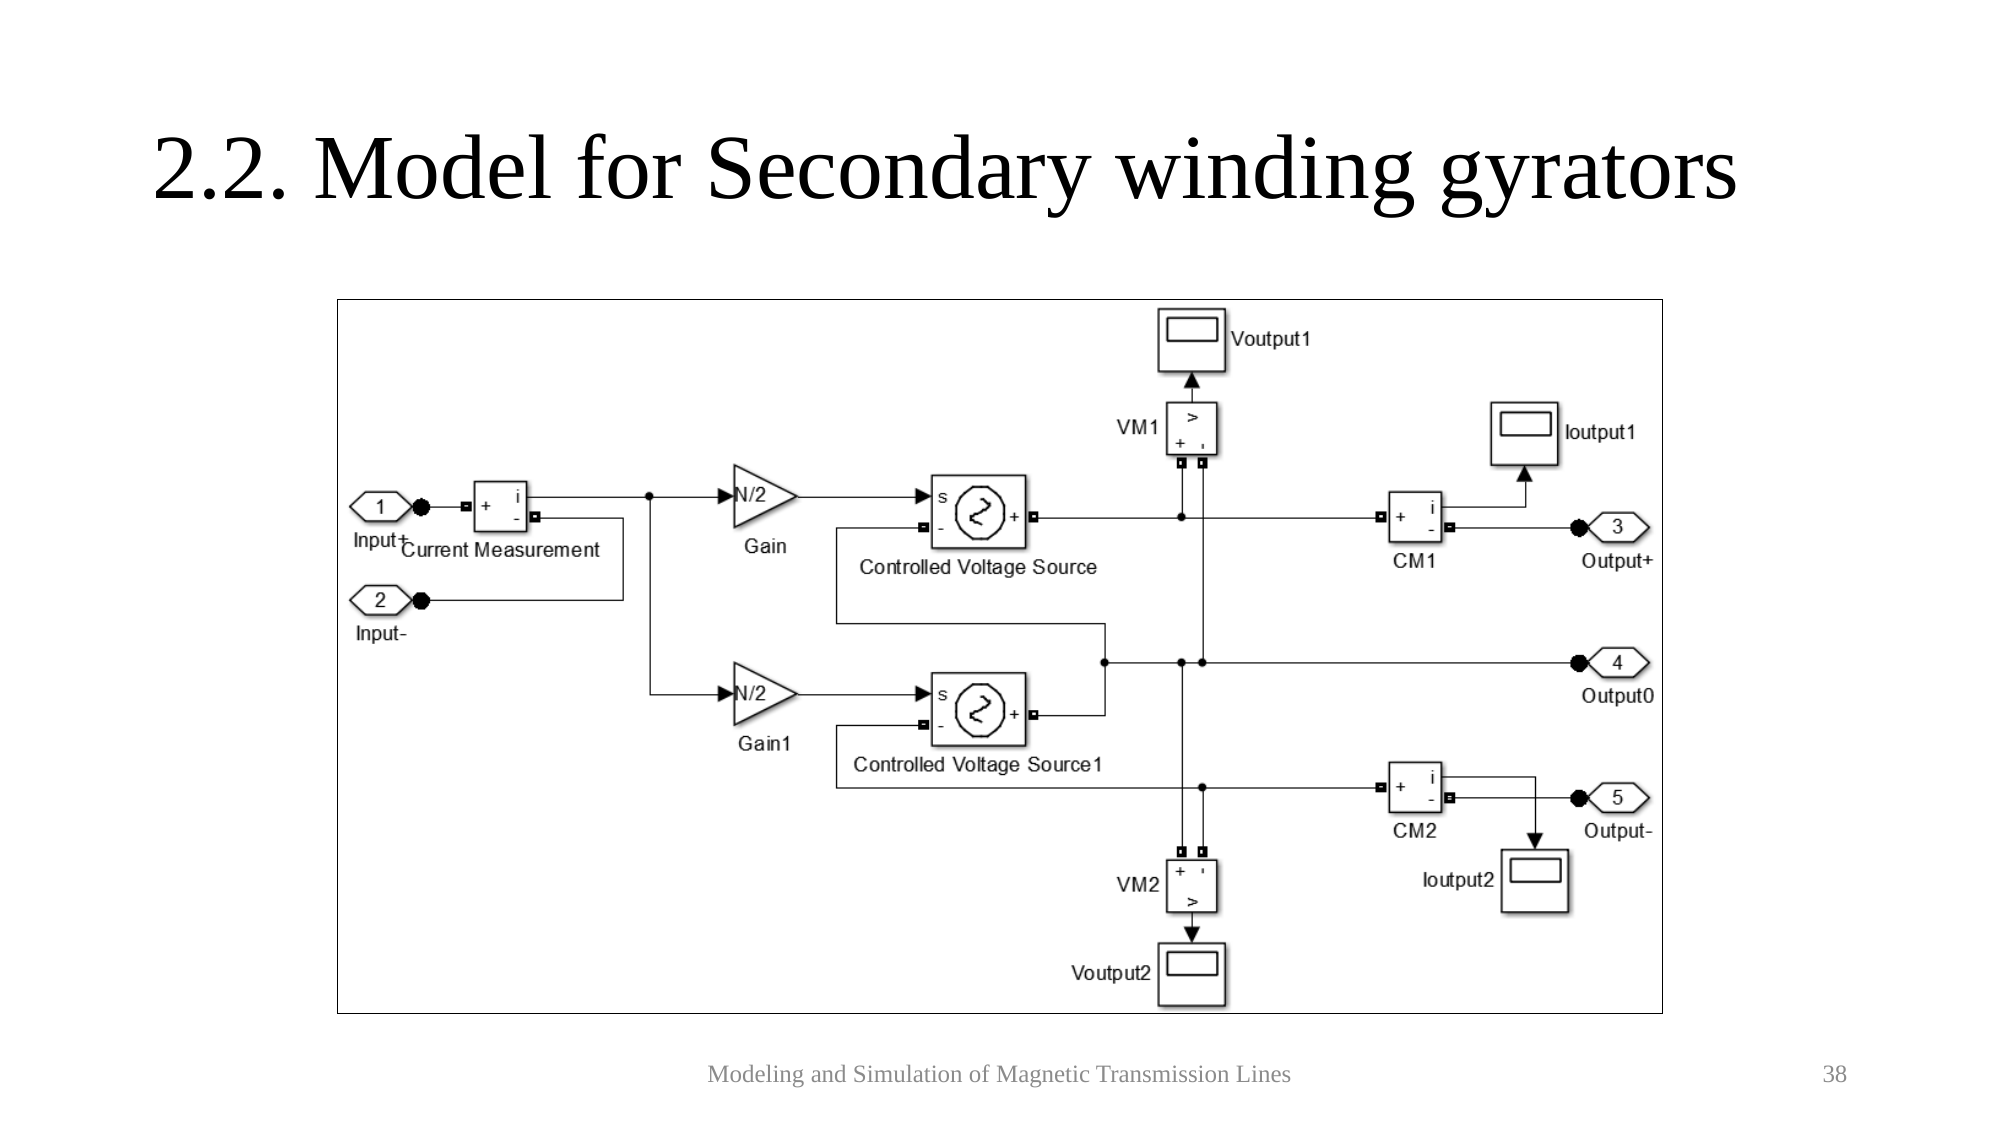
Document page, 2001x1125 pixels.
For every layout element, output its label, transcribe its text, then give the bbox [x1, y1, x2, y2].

footer Modeling and Simulation of Magnetic Transmission Lines [662, 1042, 1338, 1103]
title 2.2. Model for Secondary winding gyrators [137, 59, 1863, 278]
slide_number 38 [1412, 1042, 1863, 1103]
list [337, 299, 1663, 1014]
